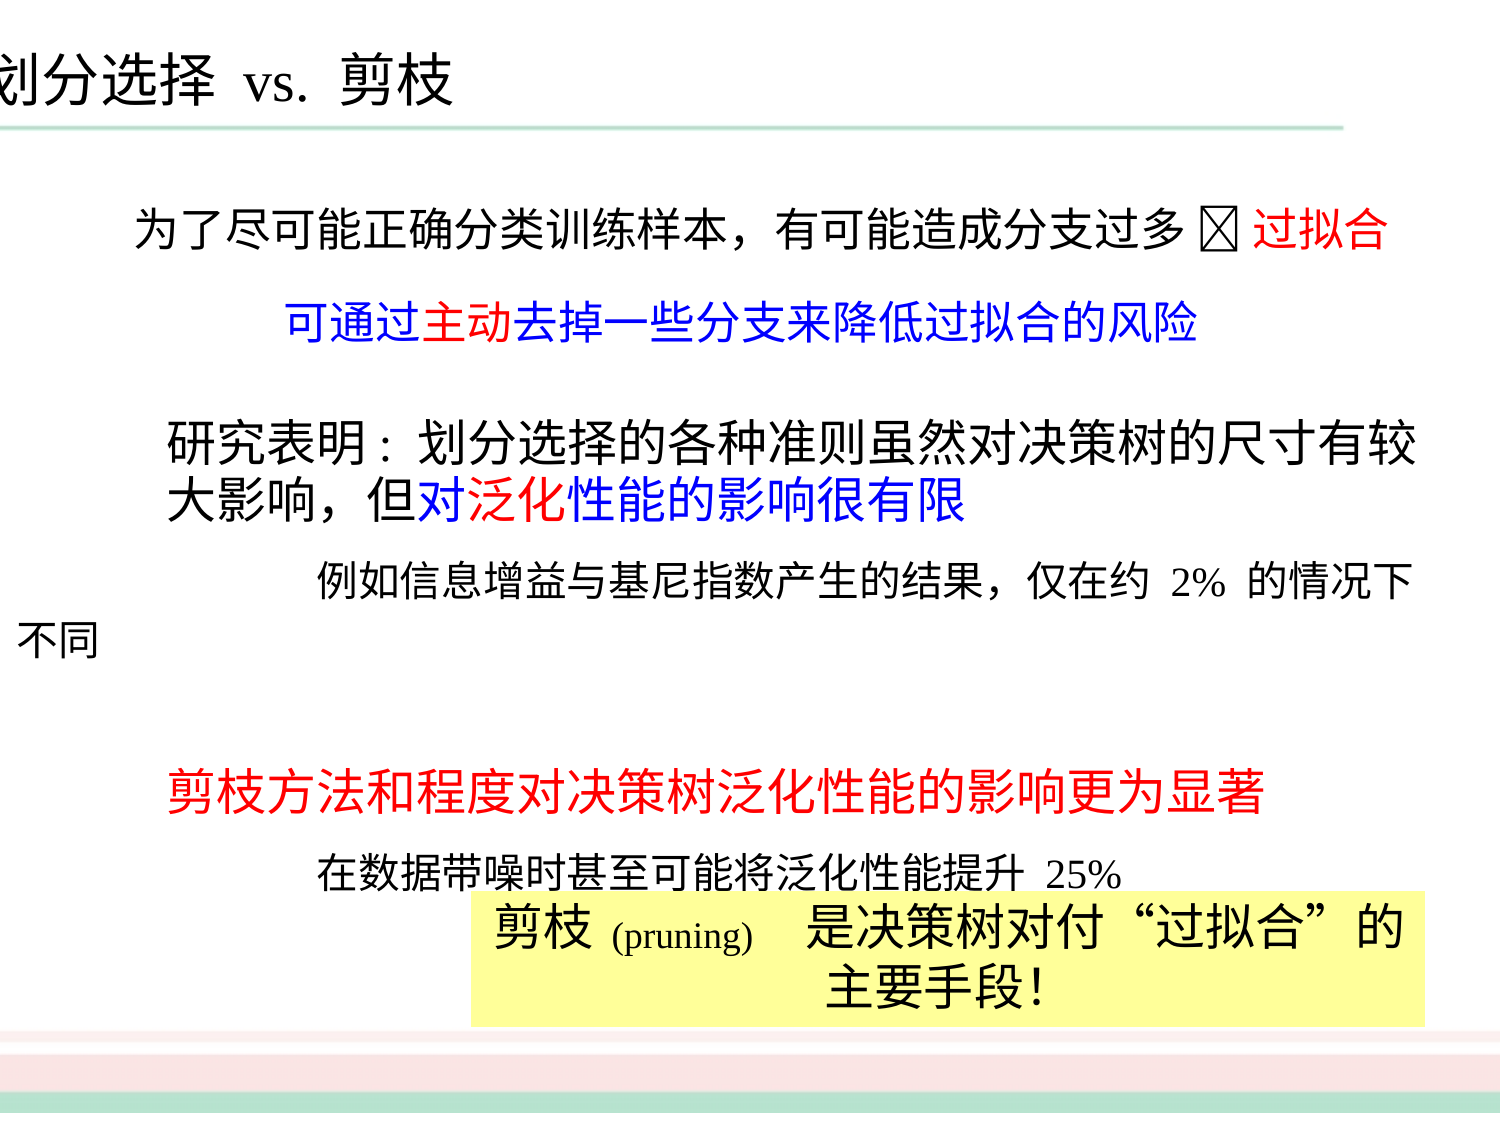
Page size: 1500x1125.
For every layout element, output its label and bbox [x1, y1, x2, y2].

text_box [470, 890, 1426, 1028]
picture [0, 12, 1500, 1113]
